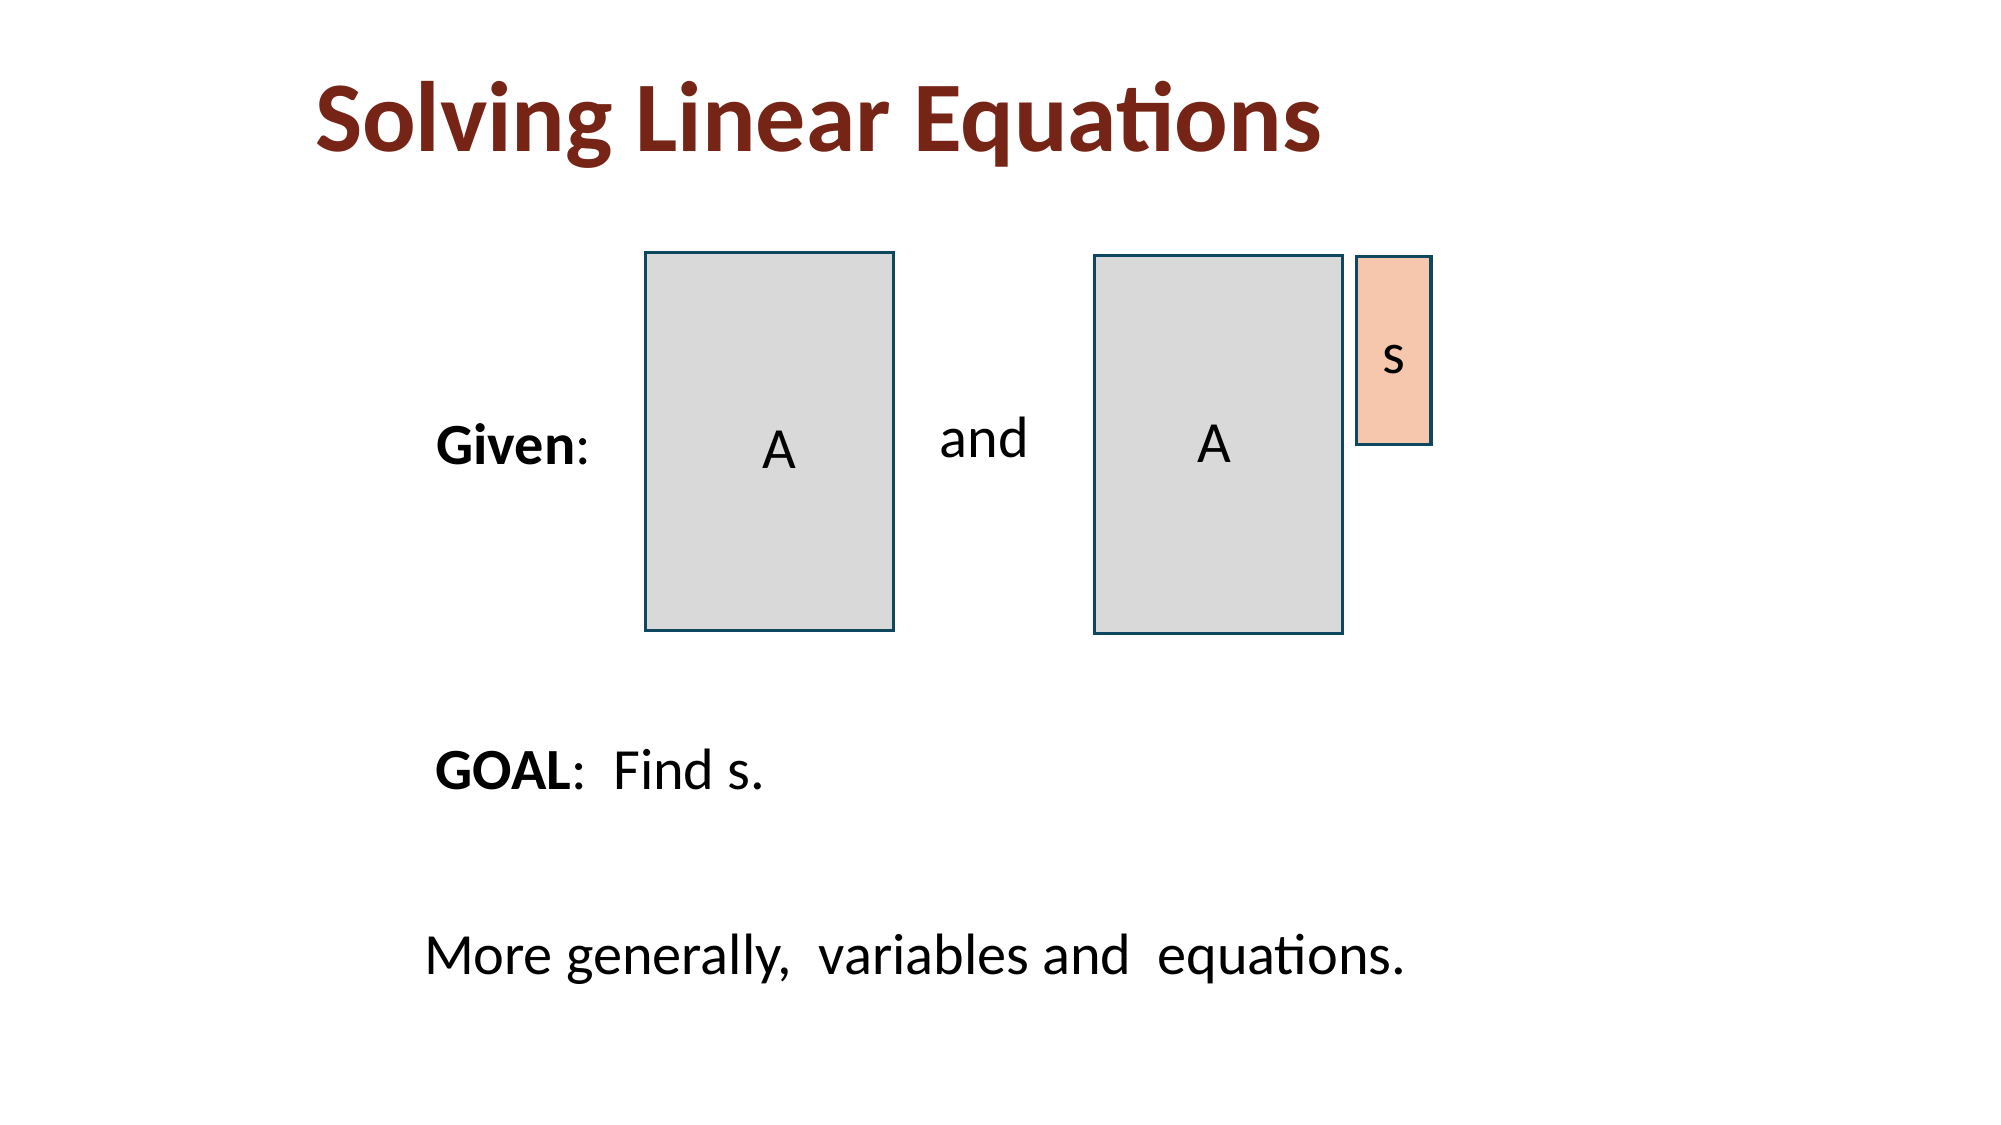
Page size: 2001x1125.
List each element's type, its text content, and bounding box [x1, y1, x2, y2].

text_box [1093, 254, 1344, 635]
text_box [1355, 255, 1433, 446]
text_box A [747, 397, 819, 494]
text_box and [924, 385, 1059, 483]
text_box [644, 251, 895, 632]
title Solving Linear Equations [300, 24, 1713, 213]
text_box s [1367, 302, 1439, 399]
text_box GOAL: Find s. [421, 718, 1367, 816]
text_box A [1183, 390, 1254, 488]
text_box Given: [421, 393, 629, 490]
